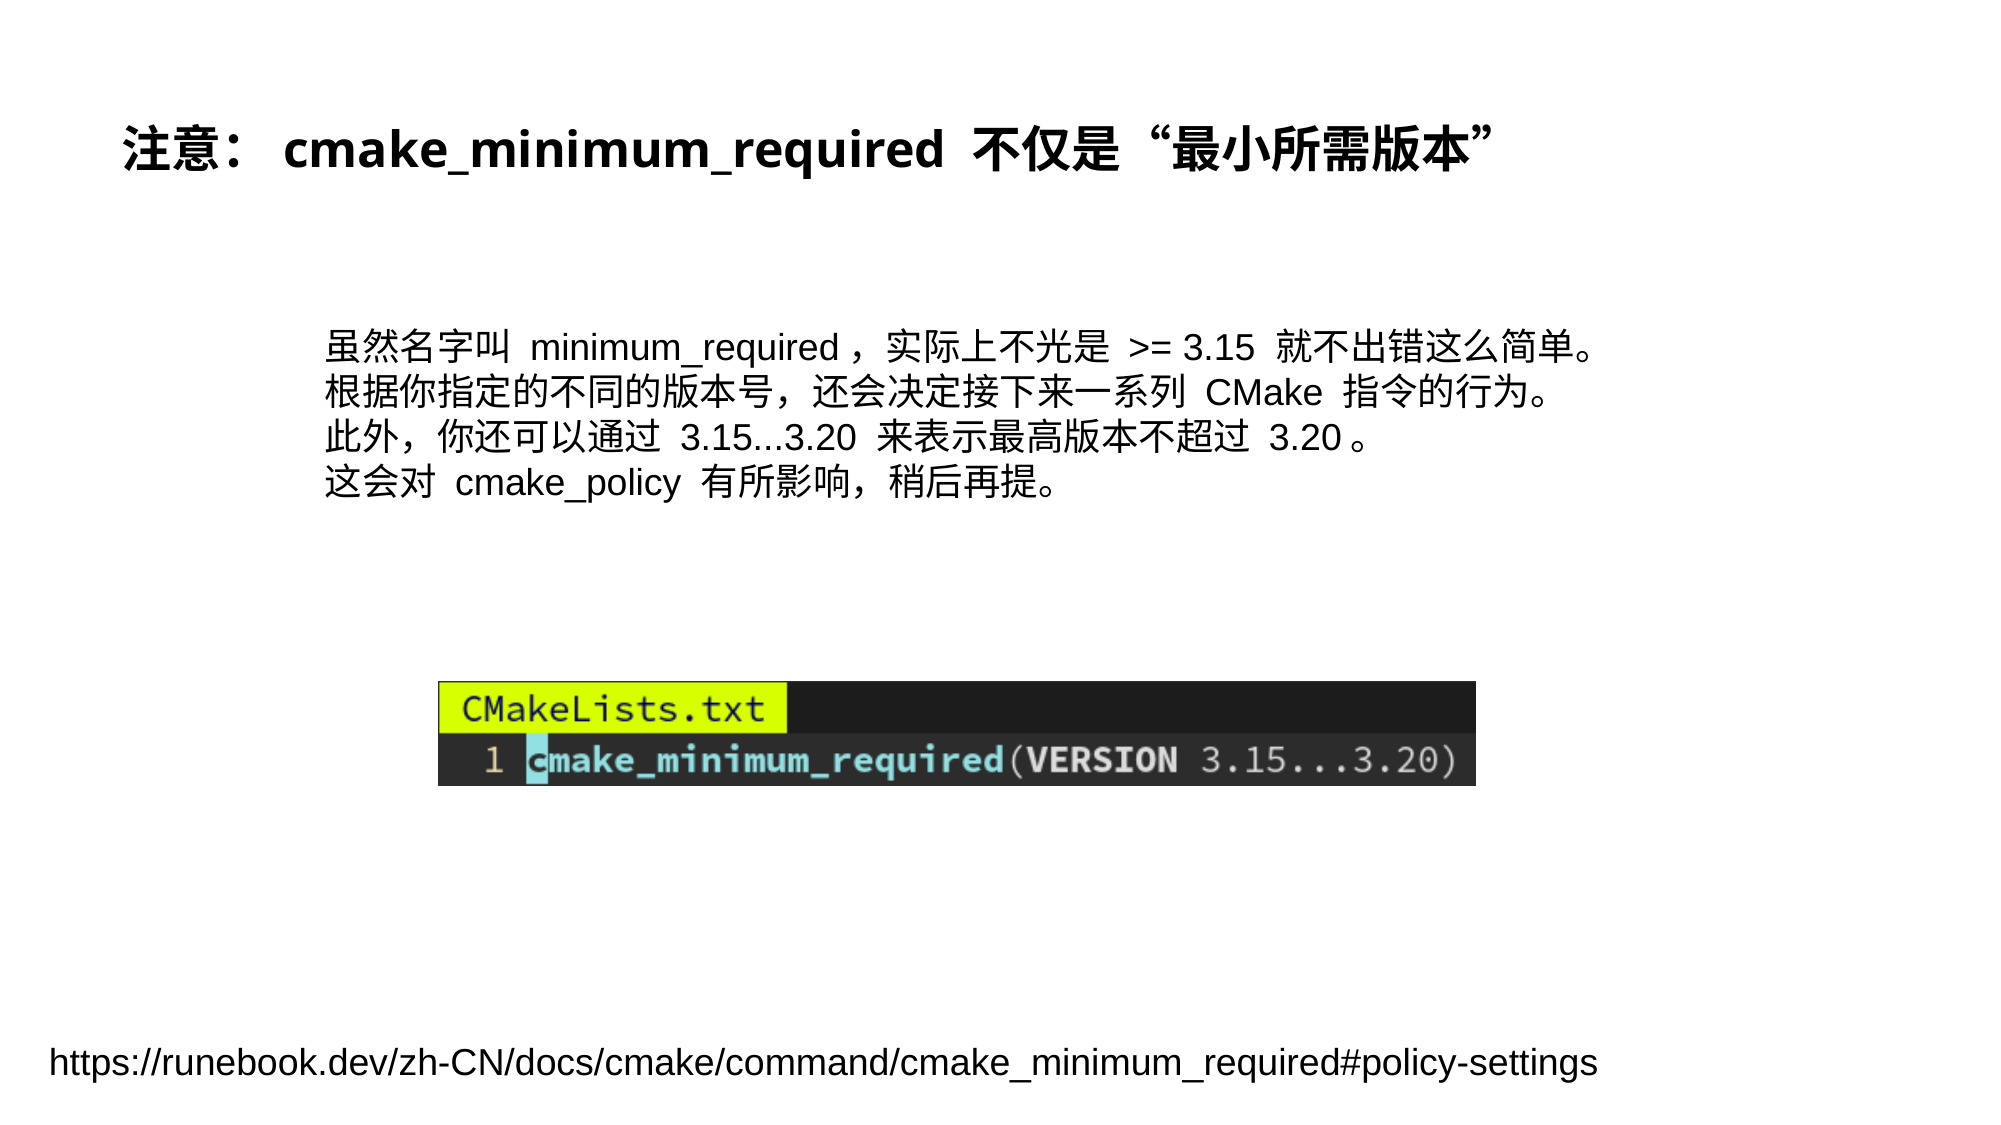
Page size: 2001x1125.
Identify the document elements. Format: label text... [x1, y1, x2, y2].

title 注意：cmake_minimum_required 不仅是“最小所需版本” [106, 42, 1832, 260]
text_box https://runebook.dev/zh-CN/docs/cmake/command/cmake_minimum_required#policy-settings [34, 1030, 1966, 1091]
text_box 虽然名字叫 minimum_required，实际上不光是 >= 3.15 就不出错这么简单。 根据你指定的不同的版本号，还会决定接下来一系列 CMake 指令的行为。 此外，你还可以通过 3.15...3.20 来表示最高版本不超过 3.20。 这会对 cmake_policy 有所影响，稍后再提。 [310, 315, 1628, 511]
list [438, 681, 1476, 786]
